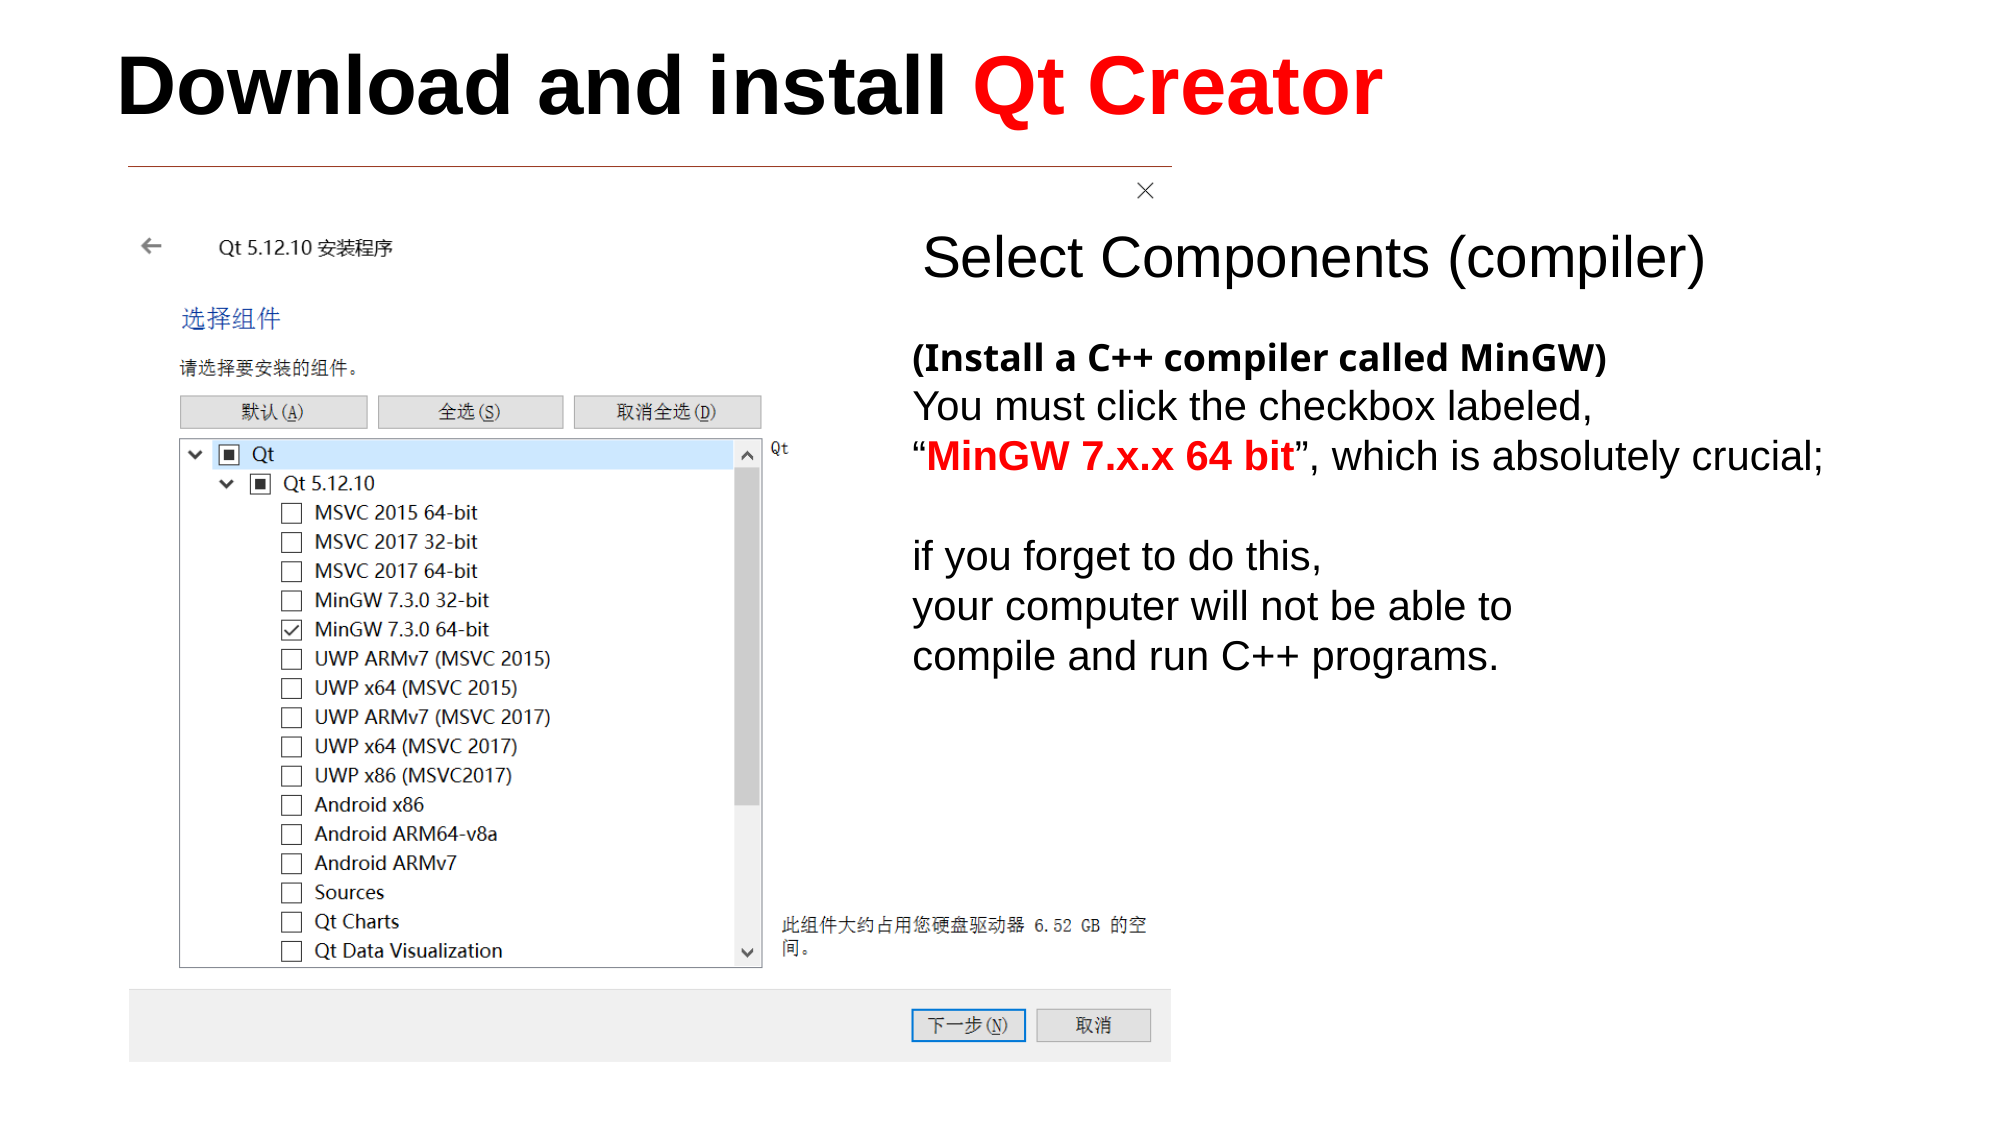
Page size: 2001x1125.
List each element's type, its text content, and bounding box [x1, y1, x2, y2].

picture [128, 166, 1172, 1063]
title Download and install Qt Creator [101, 8, 1827, 167]
text_box Select Components (compiler) (Install a C++ compiler called MinGW) You must click the checkbox labeled, “MinGW 7.x.x 64 bit”, which is absolutely crucial; if you forget to do this, your computer will not be able to compile and run C++ programs. [1172, 211, 1938, 687]
